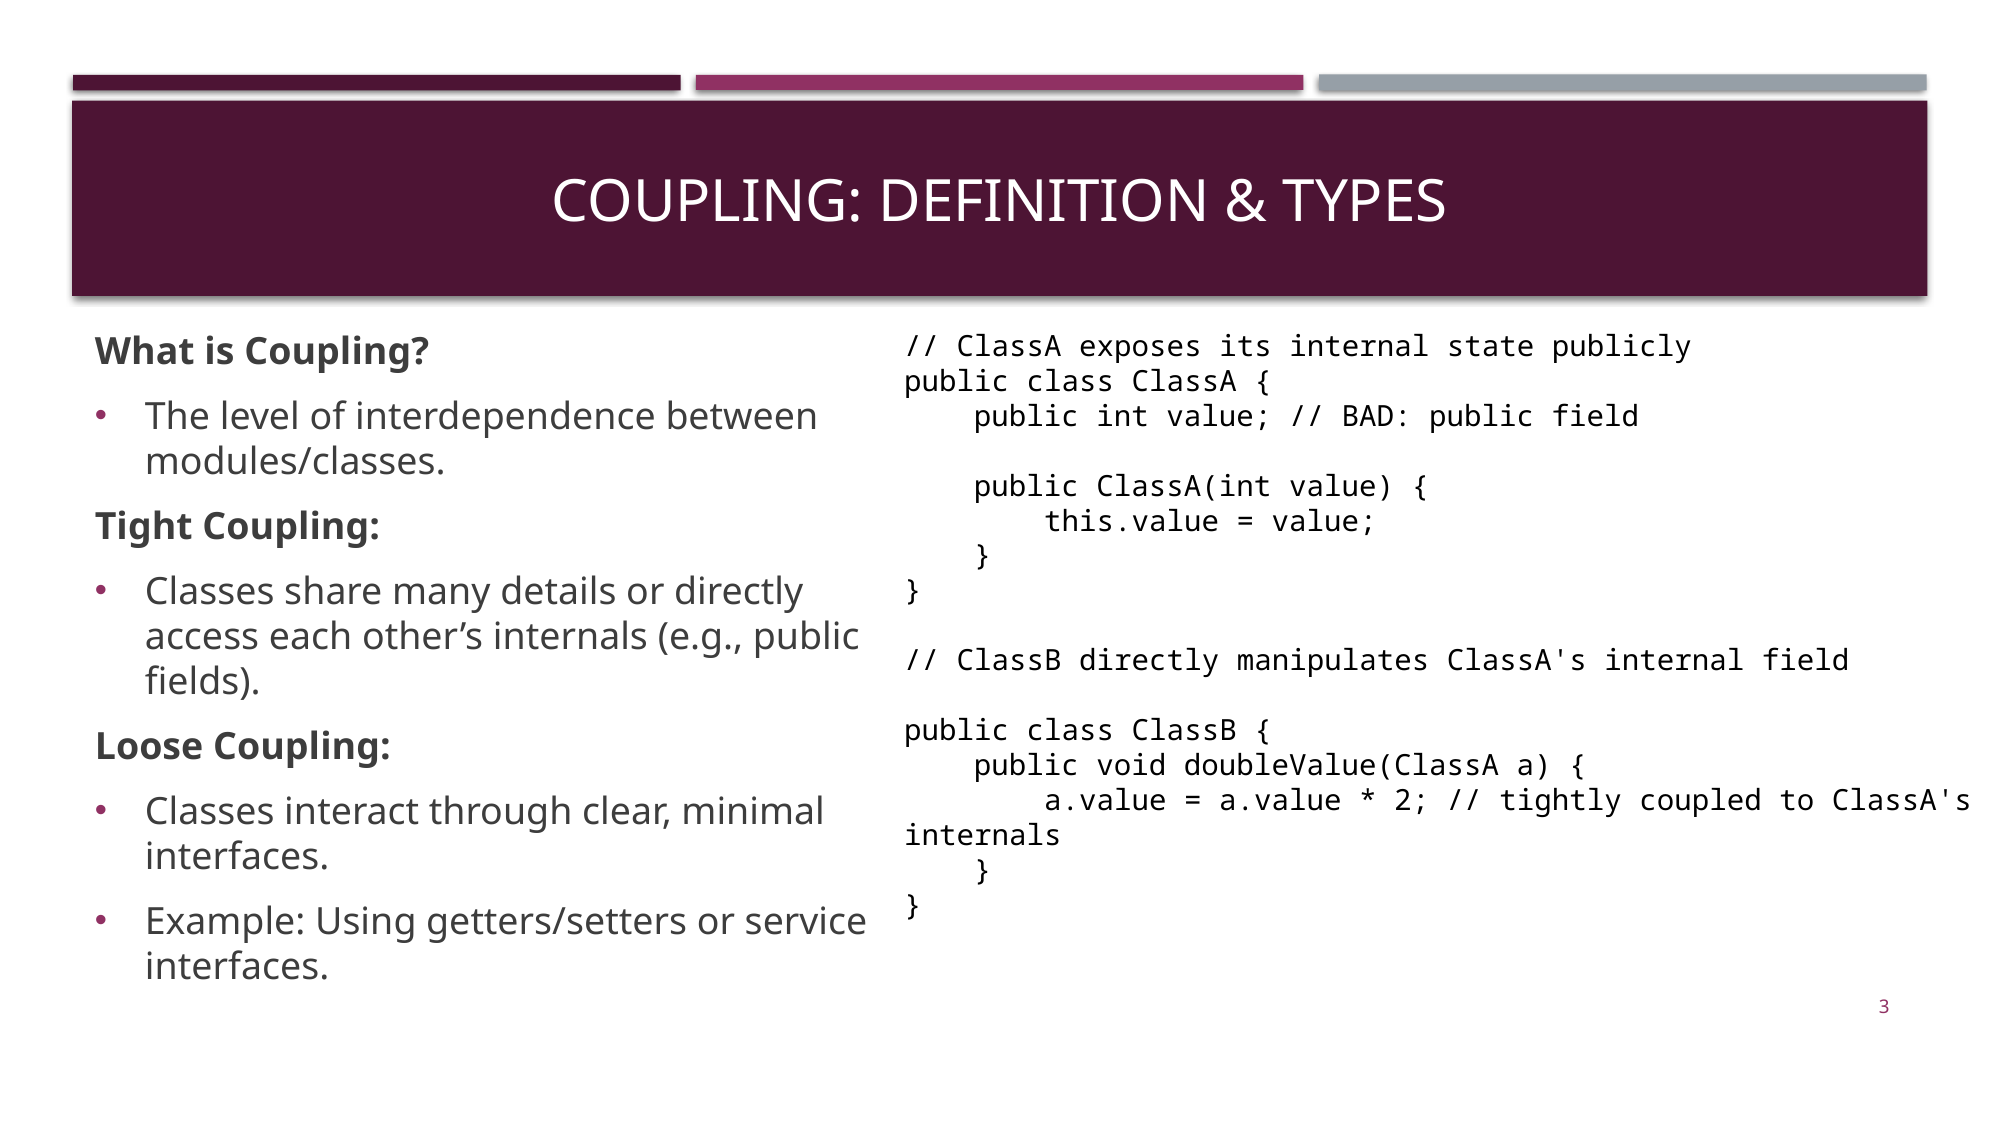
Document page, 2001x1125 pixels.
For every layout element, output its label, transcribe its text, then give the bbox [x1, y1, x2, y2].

list What is Coupling? The level of interdependence between modules/classes. Tight Coupling: Classes share many details or directly access each other’s internals (e.g., public fields). Loose Coupling: Classes interact through clear, minimal interfaces. Example: Using getters/setters or service interfaces. [79, 319, 904, 1061]
title Coupling: Definition & Types [95, 115, 1905, 282]
text_box // ClassA exposes its internal state publicly public class ClassA { public int value; // BAD: public field public ClassA(int value) { this.value = value; } } // ClassB directly manipulates ClassA's internal field public class ClassB { public void doubleValue(ClassA a) { a.value = a.value * 2; // tightly coupled to ClassA's internals } } [889, 319, 2000, 929]
slide_number 3 [1732, 977, 1905, 1037]
